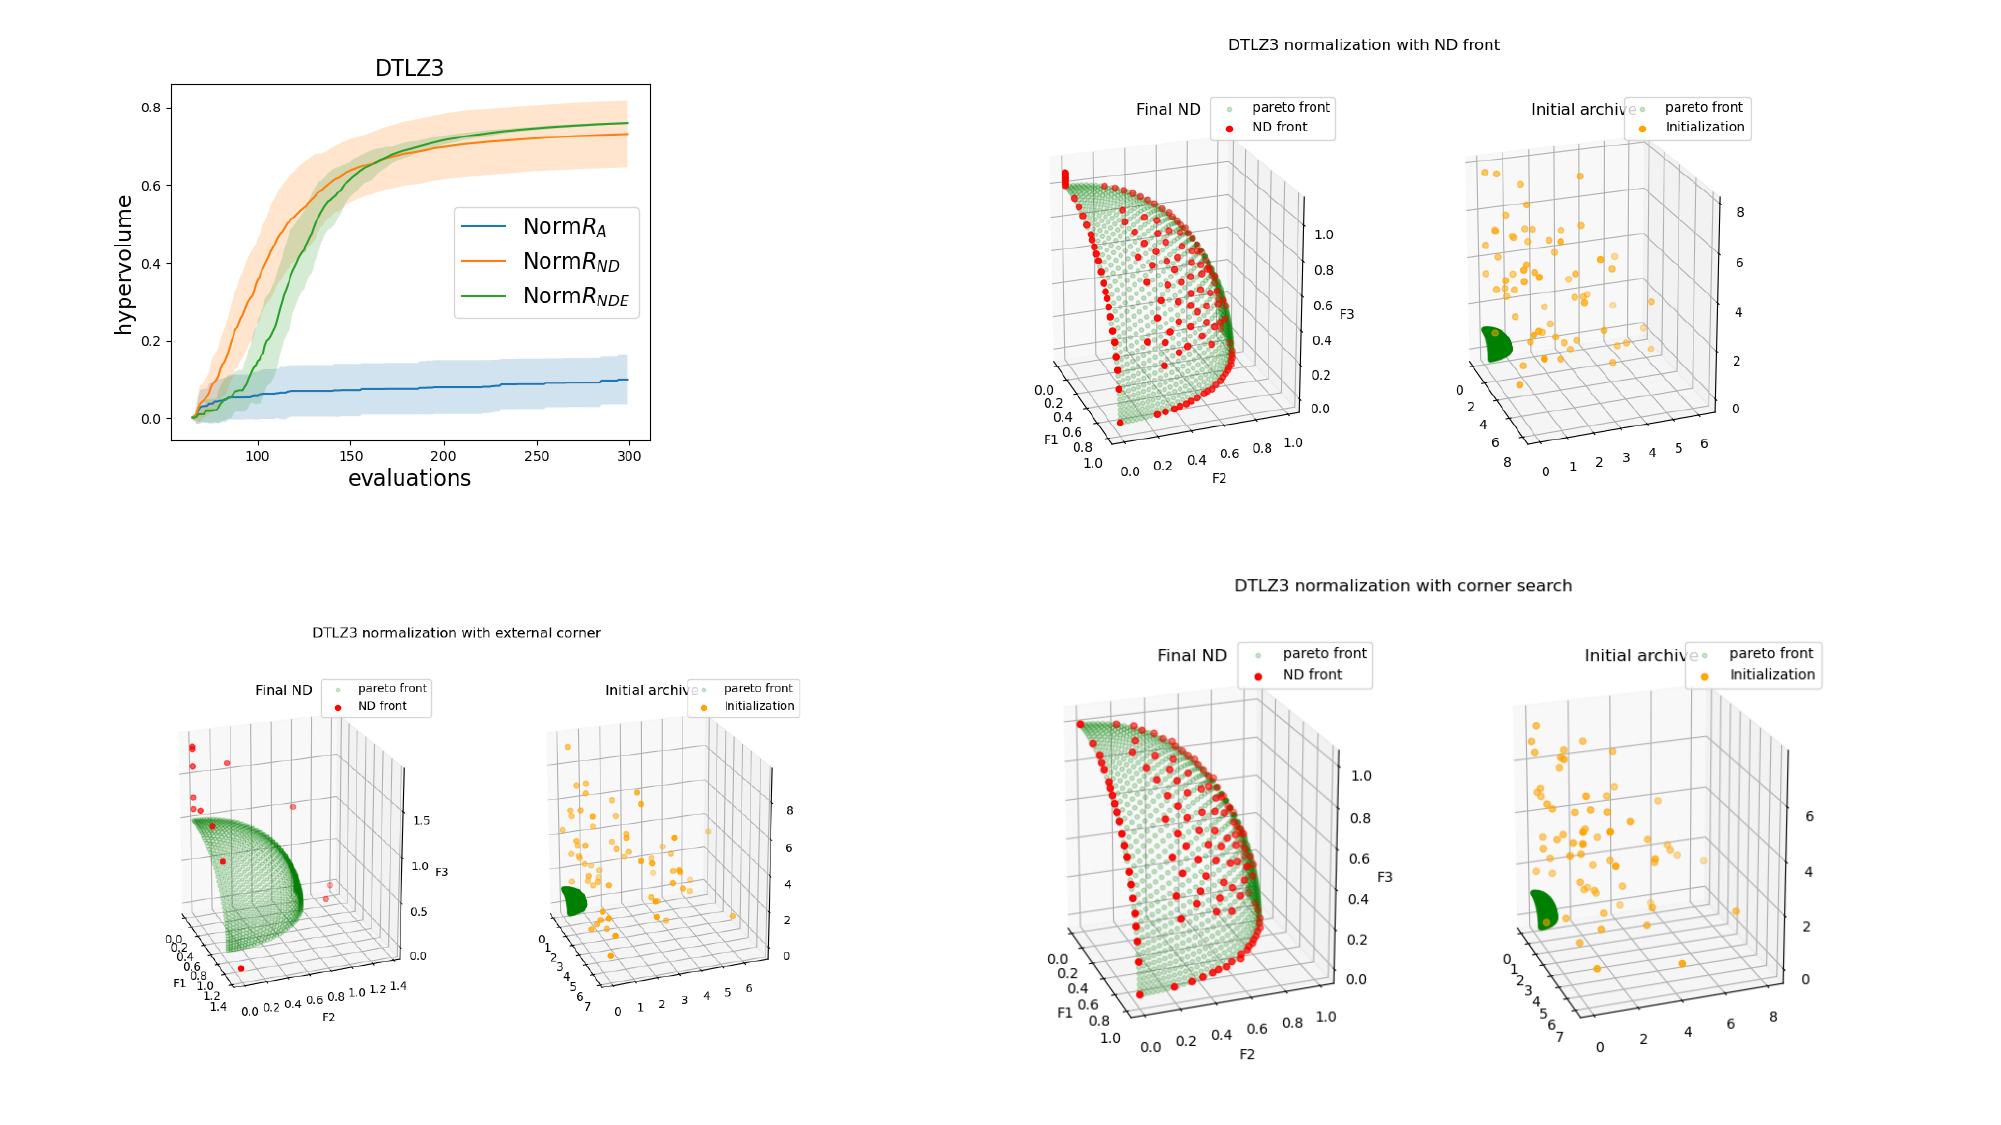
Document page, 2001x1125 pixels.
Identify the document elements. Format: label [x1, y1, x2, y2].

picture [93, 28, 711, 491]
picture [21, 568, 1935, 1125]
picture [872, 28, 1855, 543]
